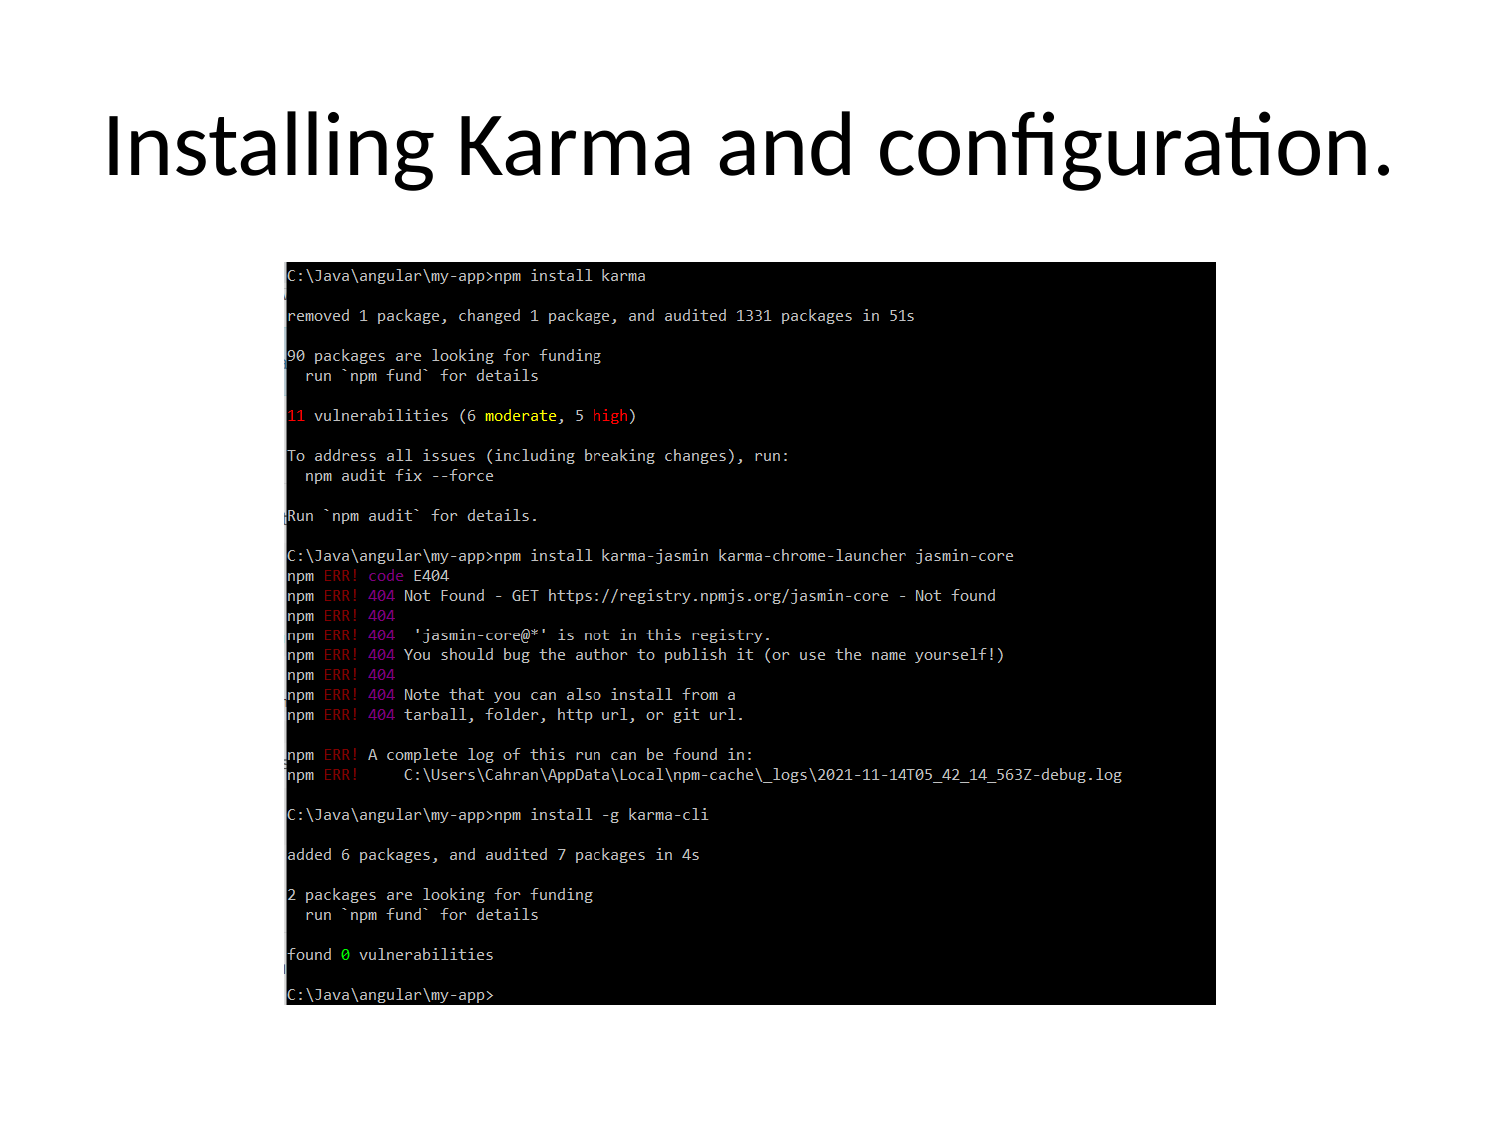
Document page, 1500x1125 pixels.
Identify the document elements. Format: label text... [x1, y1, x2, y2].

title Installing Karma and configuration. [75, 45, 1425, 232]
picture [283, 262, 1216, 1005]
